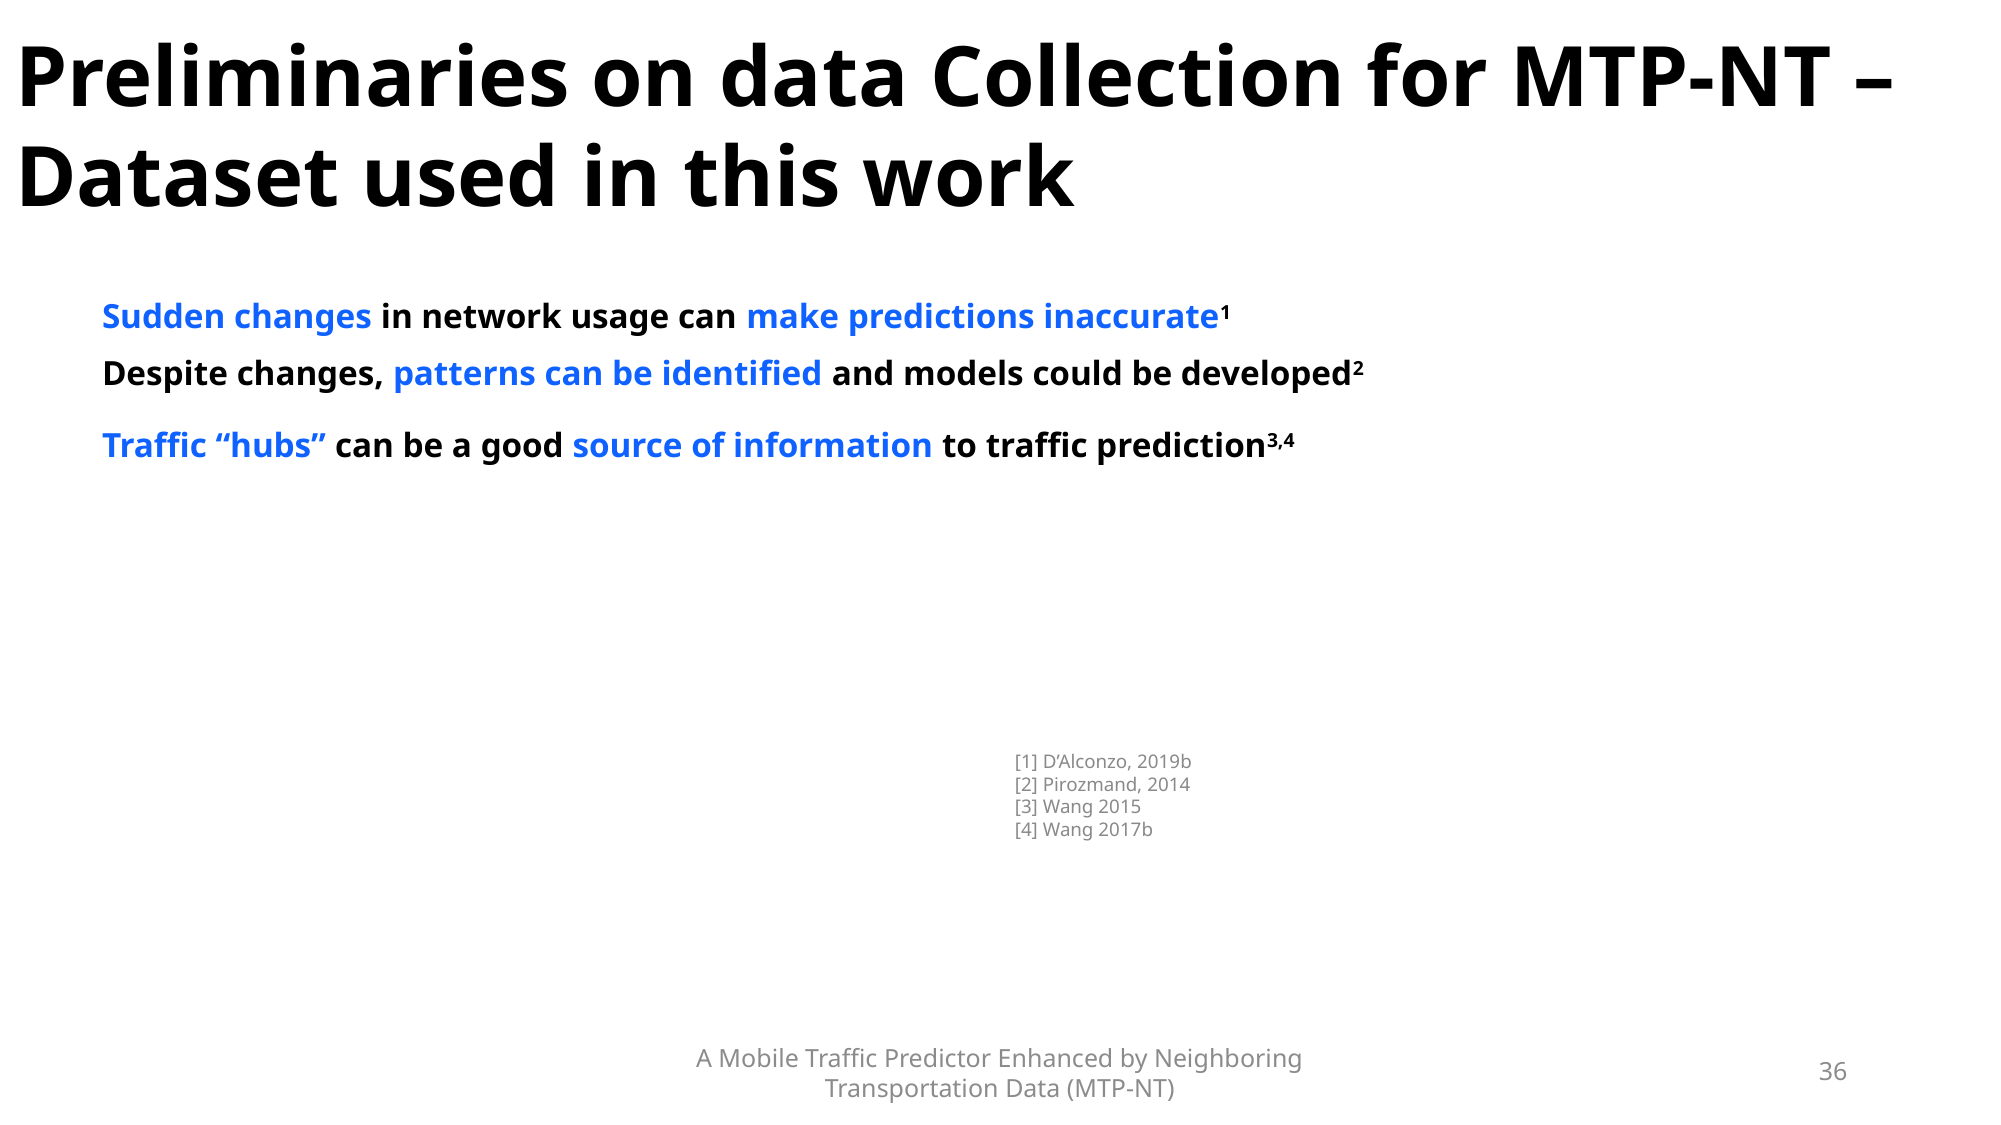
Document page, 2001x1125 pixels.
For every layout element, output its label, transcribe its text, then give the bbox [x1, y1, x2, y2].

text_box [1] D’Alconzo, 2019b [2] Pirozmand, 2014 [3] Wang 2015 [4] Wang 2017b [999, 742, 1863, 848]
text_box Preliminaries on data Collection for MTP-NT – Dataset used in this work [0, 17, 1978, 230]
slide_number 36 [1412, 1042, 1863, 1103]
title Sudden changes in network usage can make predictions inaccurate1 Despite changes, patterns can be identified and models could be developed2 Traffic “hubs” can be a good source of information to traffic prediction3,4 [87, 292, 1840, 714]
footer A Mobile Traffic Predictor Enhanced by Neighboring Transportation Data (MTP-NT) [662, 1042, 1338, 1103]
